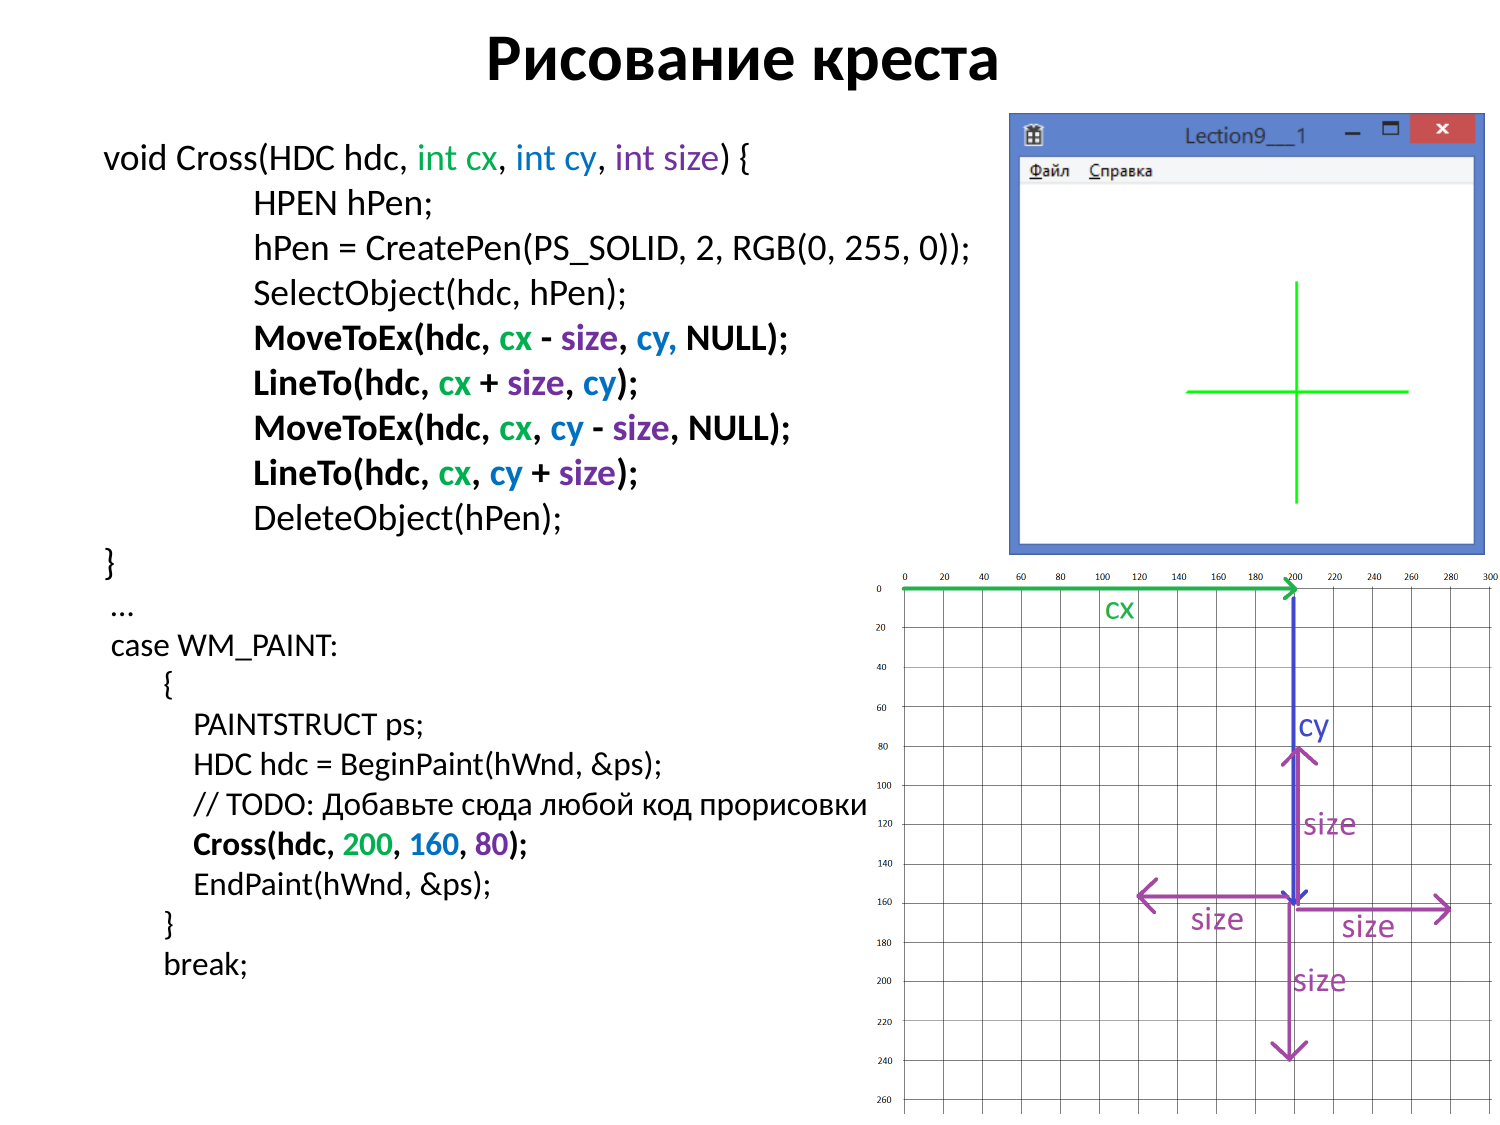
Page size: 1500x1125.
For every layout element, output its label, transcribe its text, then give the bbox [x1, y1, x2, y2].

title Рисование креста [29, 19, 1459, 88]
picture [867, 566, 1500, 1122]
text_box void Cross(HDC hdc, int cx, int cy, int size) { HPEN hPen; hPen = CreatePen(PS_SOLID, 2, RGB(0, 255, 0)); SelectObject(hdc, hPen); MoveToEx(hdc, cx - size, cy, NULL); LineTo(hdc, cx + size, cy); MoveToEx(hdc, cx, cy - size, NULL); LineTo(hdc, cx, cy + size); DeleteObject(hPen); } … case WM_PAINT: { PAINTSTRUCT ps; HDC hdc = BeginPaint(hWnd, &ps); // TODO: Добавьте сюда любой код прорисовки, использующий HDC... Cross(hdc, 200, 160, 80); EndPaint(hWnd, &ps); } break; [88, 125, 1436, 990]
picture [1009, 113, 1485, 556]
